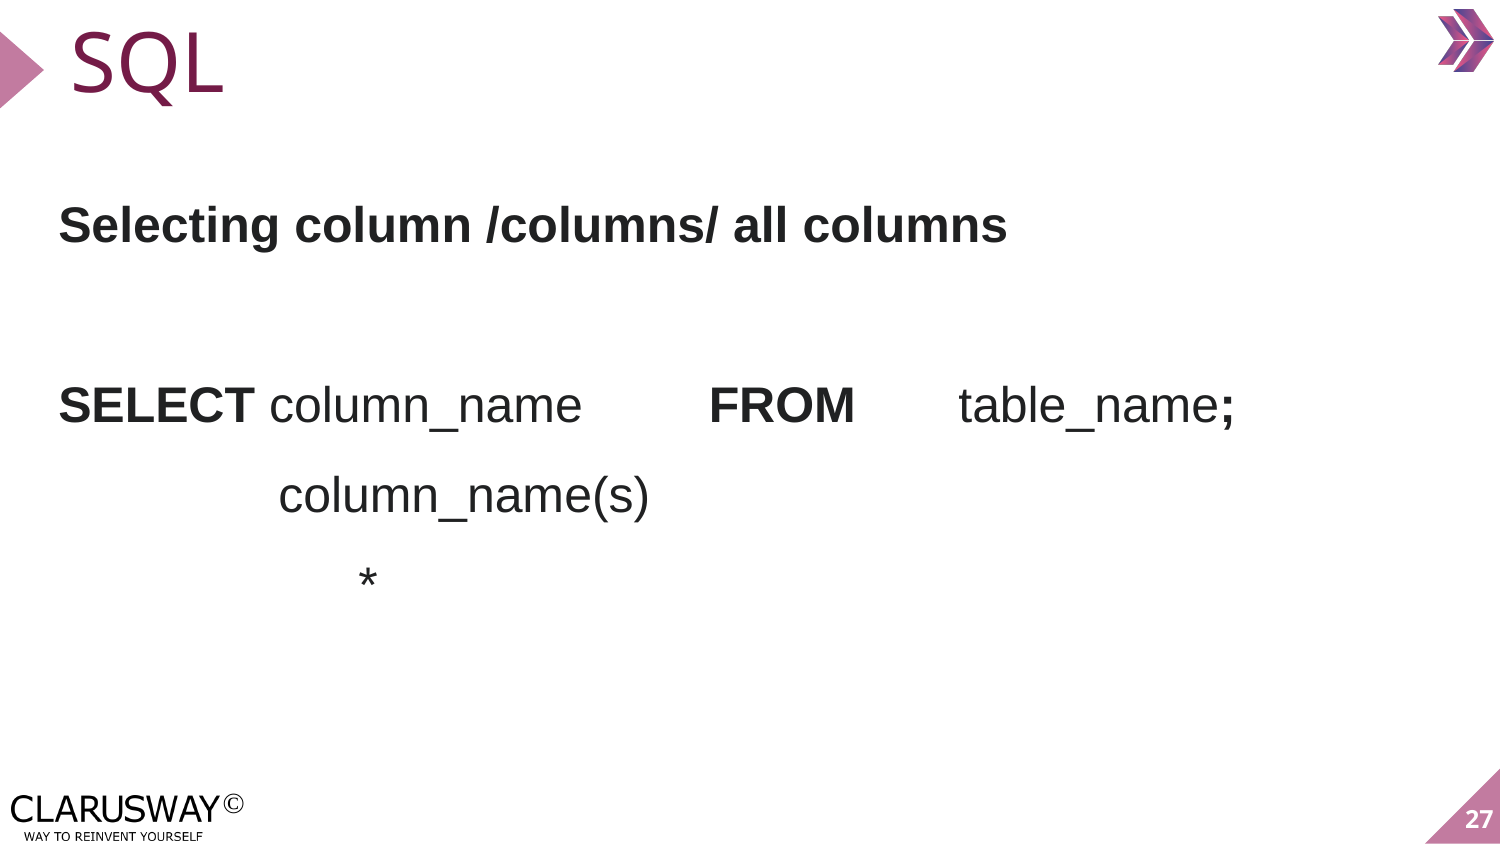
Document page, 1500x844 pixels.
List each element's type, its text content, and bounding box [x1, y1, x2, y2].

slide_number 27 [1418, 760, 1494, 838]
text_box Selecting column /columns/ all columns SELECT column_name FROM table_name; column_name(s) * [43, 86, 1430, 278]
title SQL [70, 28, 997, 86]
picture [11, 795, 220, 841]
picture [1438, 9, 1494, 72]
